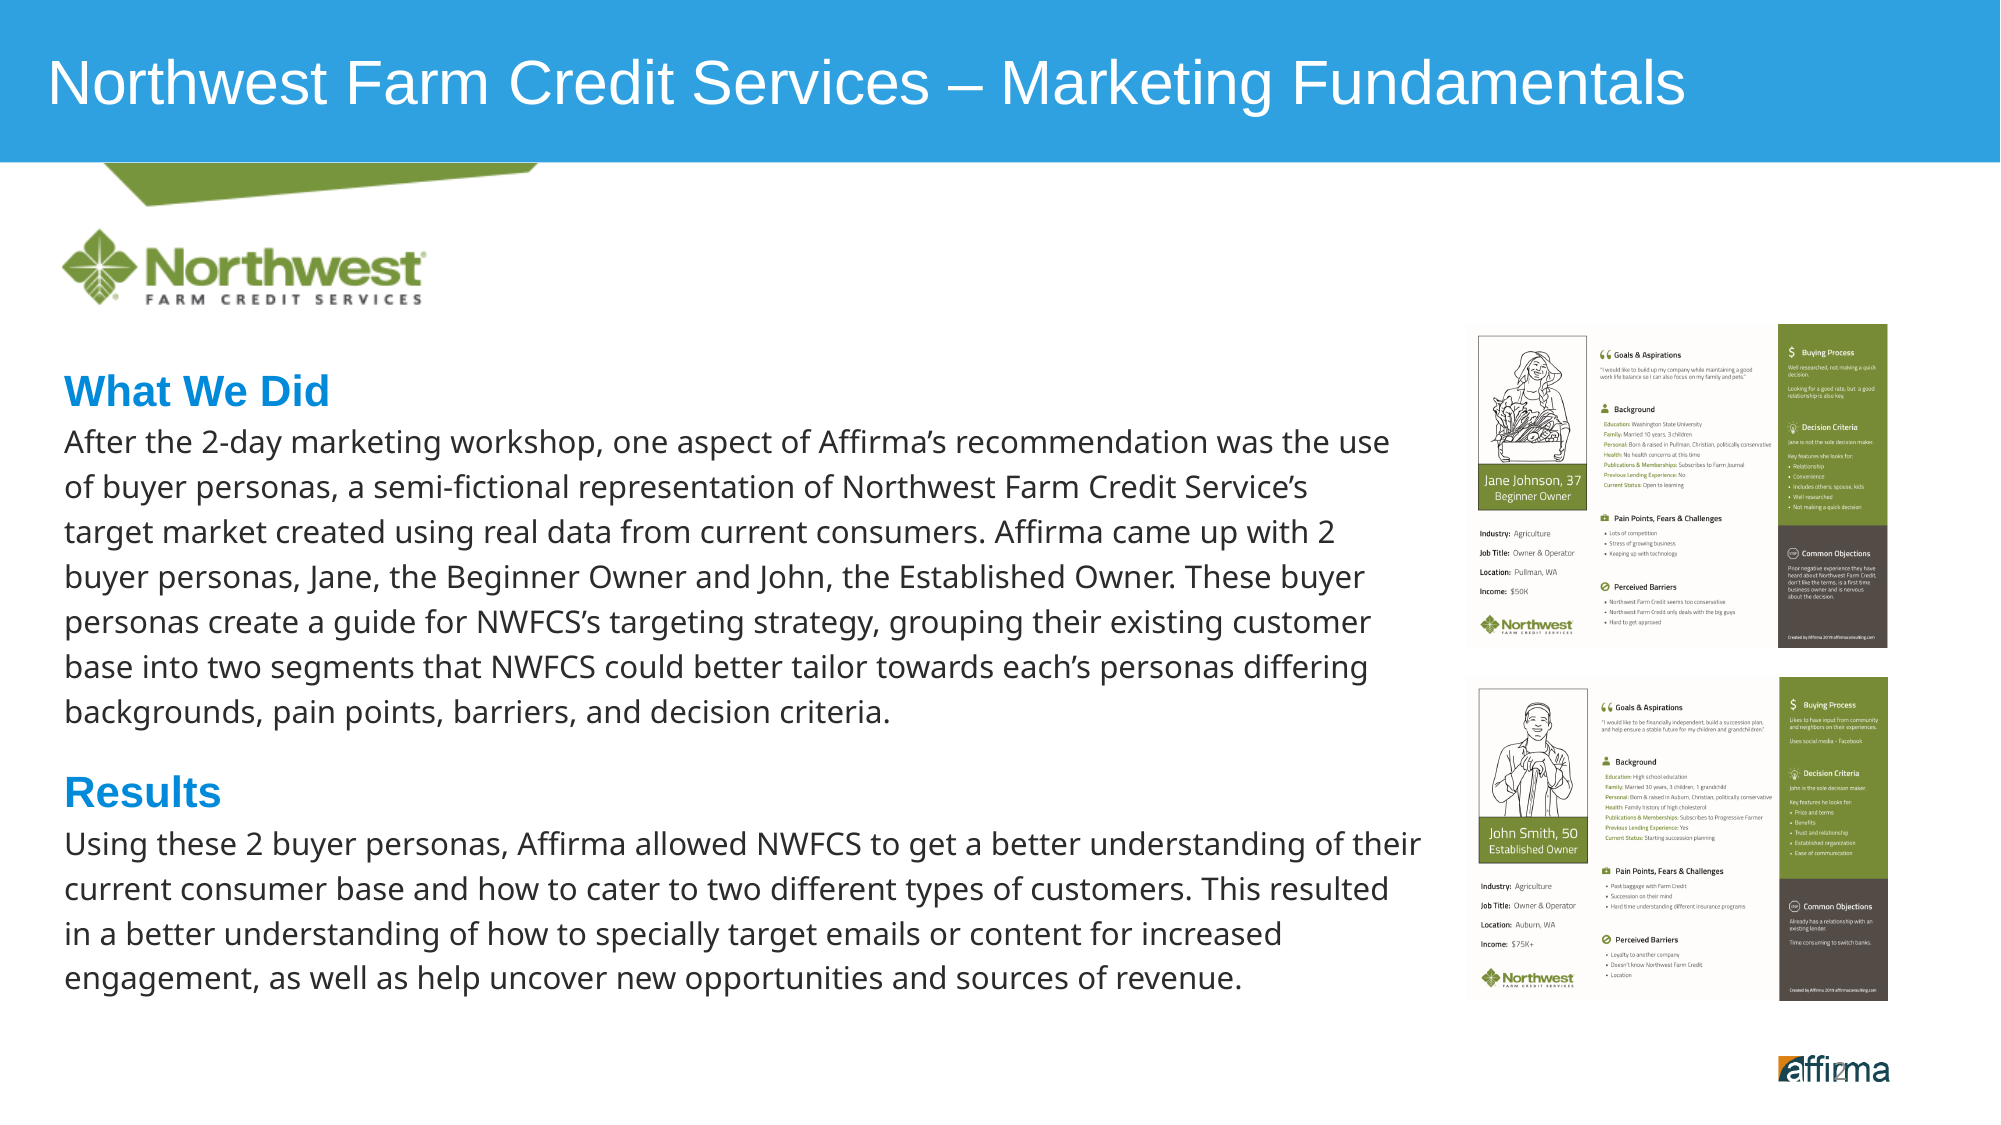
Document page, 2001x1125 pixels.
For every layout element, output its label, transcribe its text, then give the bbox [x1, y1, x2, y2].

picture [62, 163, 544, 324]
text_box Results Using these 2 buyer personas, Affirma allowed NWFCS to get a better understanding of their current consumer base and how to cater to two different types of customers. This resulted in a better understanding of how to specially target emails or content for increased engagement, as well as help uncover new opportunities and sources of revenue. [49, 746, 1441, 1004]
text_box Northwest Farm Credit Services – Marketing Fundamentals [32, 42, 1962, 165]
text_box What We Did After the 2-day marketing workshop, one aspect of Affirma’s recommendation was the use of buyer personas, a semi-fictional representation of Northwest Farm Credit Service’s target market created using real data from current consumers. Affirma came up with 2 buyer personas, Jane, the Beginner Owner and John, the Established Owner. These buyer personas create a guide for NWFCS’s targeting strategy, grouping their existing customer base into two segments that NWFCS could better tailor towards each’s personas differing backgrounds, pain points, barriers, and decision criteria. [49, 344, 1420, 737]
picture [1863, 1050, 1892, 1088]
picture [1466, 677, 1889, 1001]
slide_number 2 [1412, 1042, 1863, 1103]
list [1466, 325, 1889, 648]
